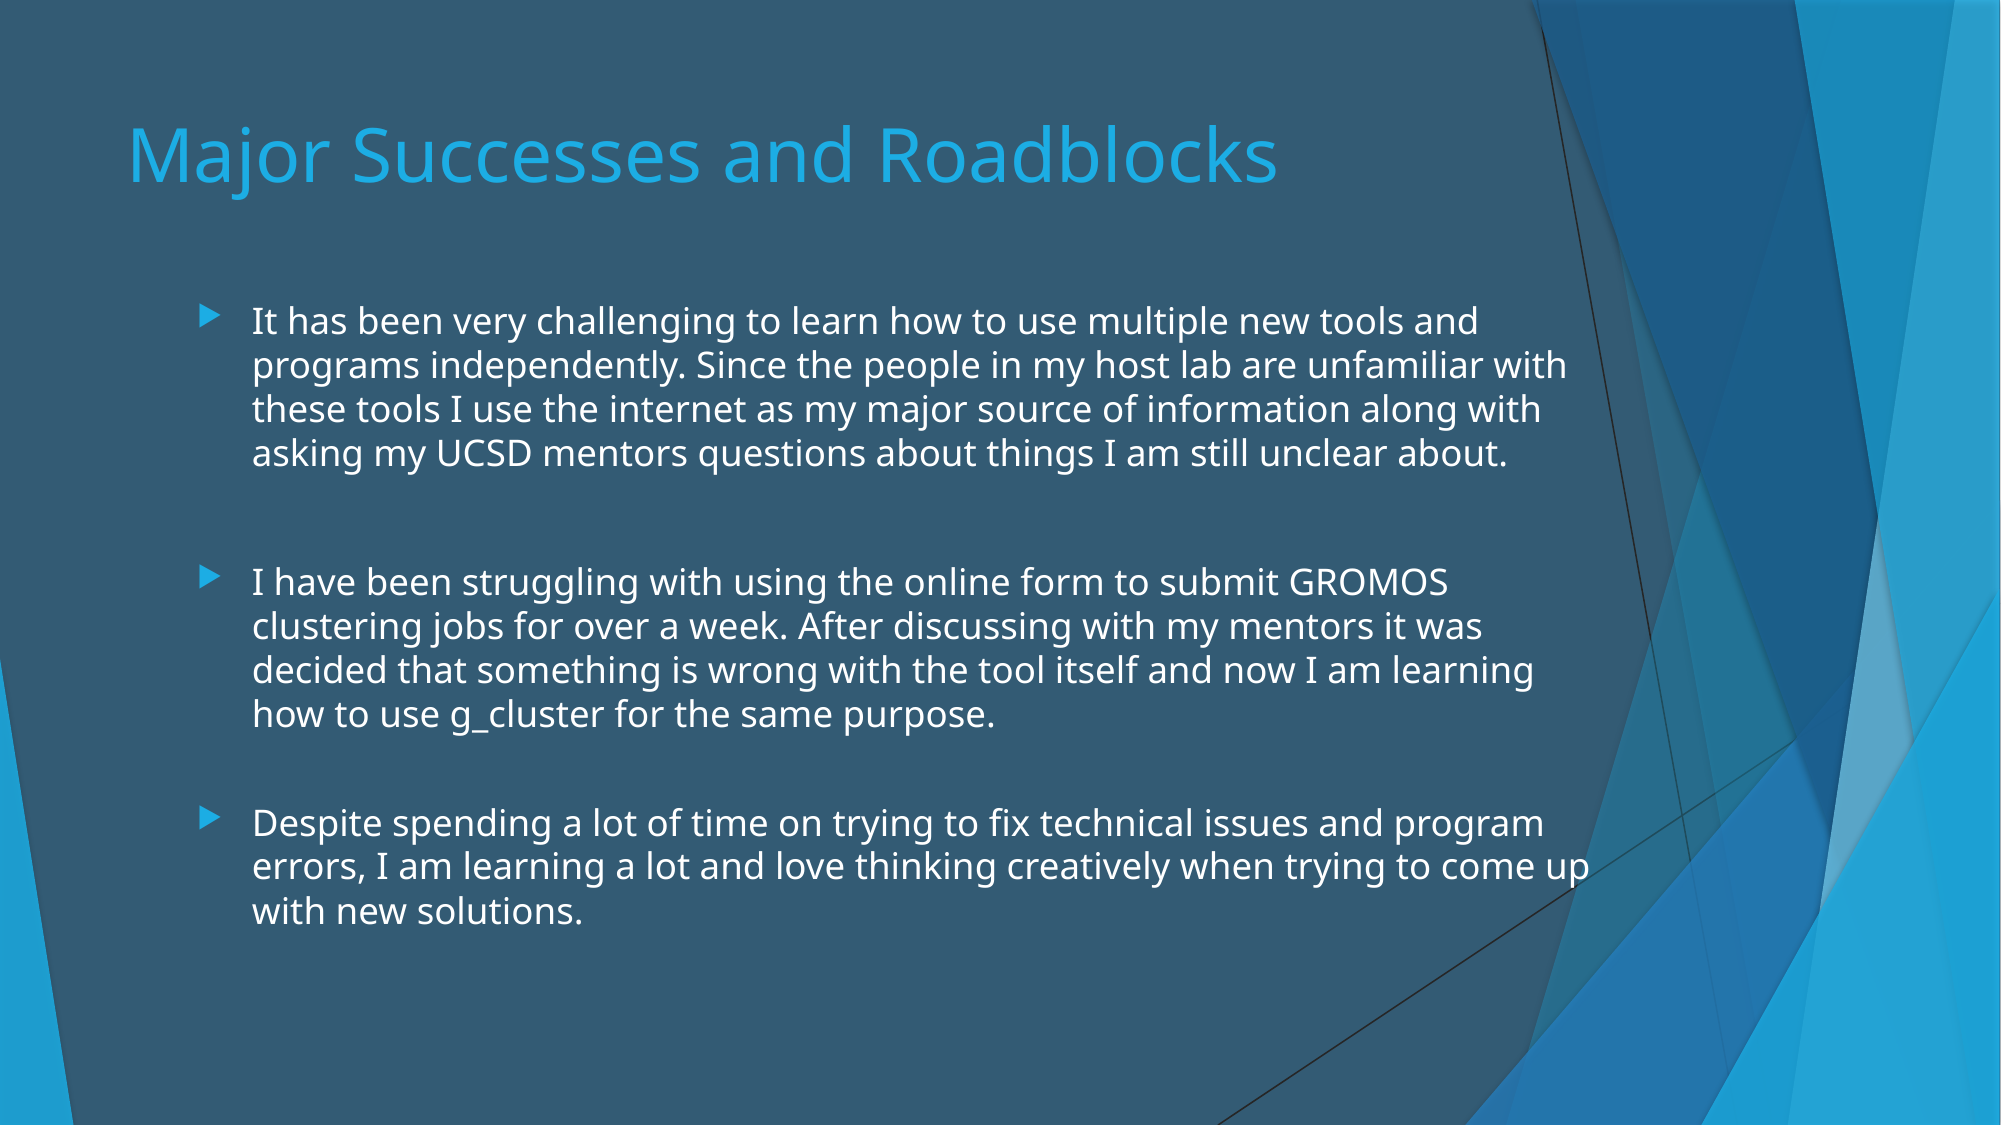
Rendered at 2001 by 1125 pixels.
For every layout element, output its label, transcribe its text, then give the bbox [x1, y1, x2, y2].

list It has been very challenging to learn how to use multiple new tools and programs independently. Since the people in my host lab are unfamiliar with these tools I use the internet as my major source of information along with asking my UCSD mentors questions about things I am still unclear about. I have been struggling with using the online form to submit GROMOS clustering jobs for over a week. After discussing with my mentors it was decided that something is wrong with the tool itself and now I am learning how to use g_cluster for the same purpose. Despite spending a lot of time on trying to fix technical issues and program errors, I am learning a lot and love thinking creatively when trying to come up with new solutions. [181, 290, 1610, 950]
title Major Successes and Roadblocks [111, 99, 1522, 317]
